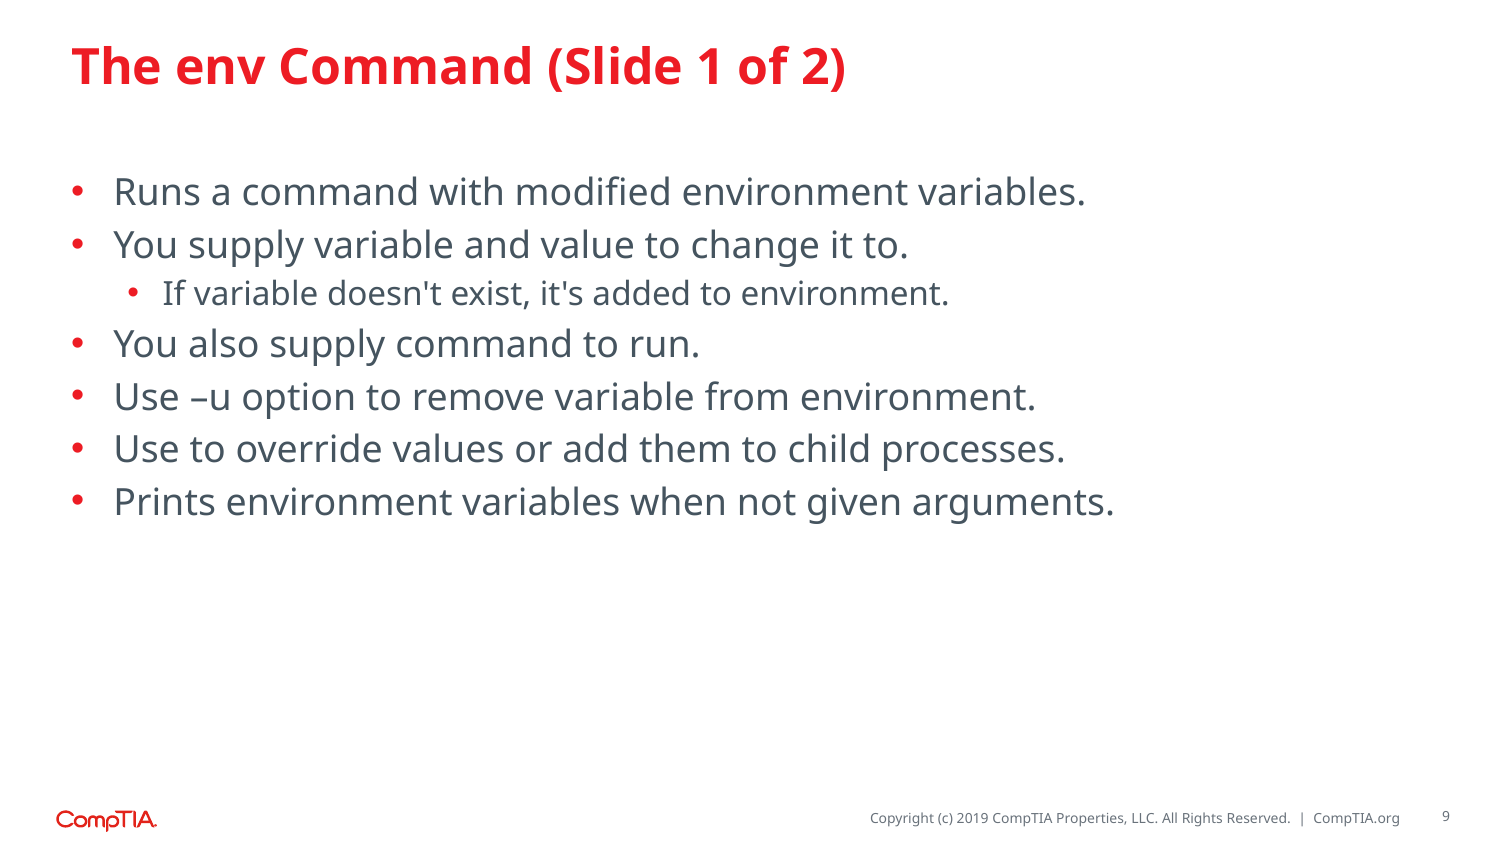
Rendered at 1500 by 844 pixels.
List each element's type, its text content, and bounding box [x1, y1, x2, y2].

list Runs a command with modified environment variables. You supply variable and value to change it to. If variable doesn't exist, it's added to environment. You also supply command to run. Use –u option to remove variable from environment. Use to override values or add them to child processes. Prints environment variables when not given arguments. [56, 160, 1444, 746]
title The env Command (Slide 1 of 2) [56, 12, 1444, 117]
slide_number 9 [1407, 800, 1450, 835]
